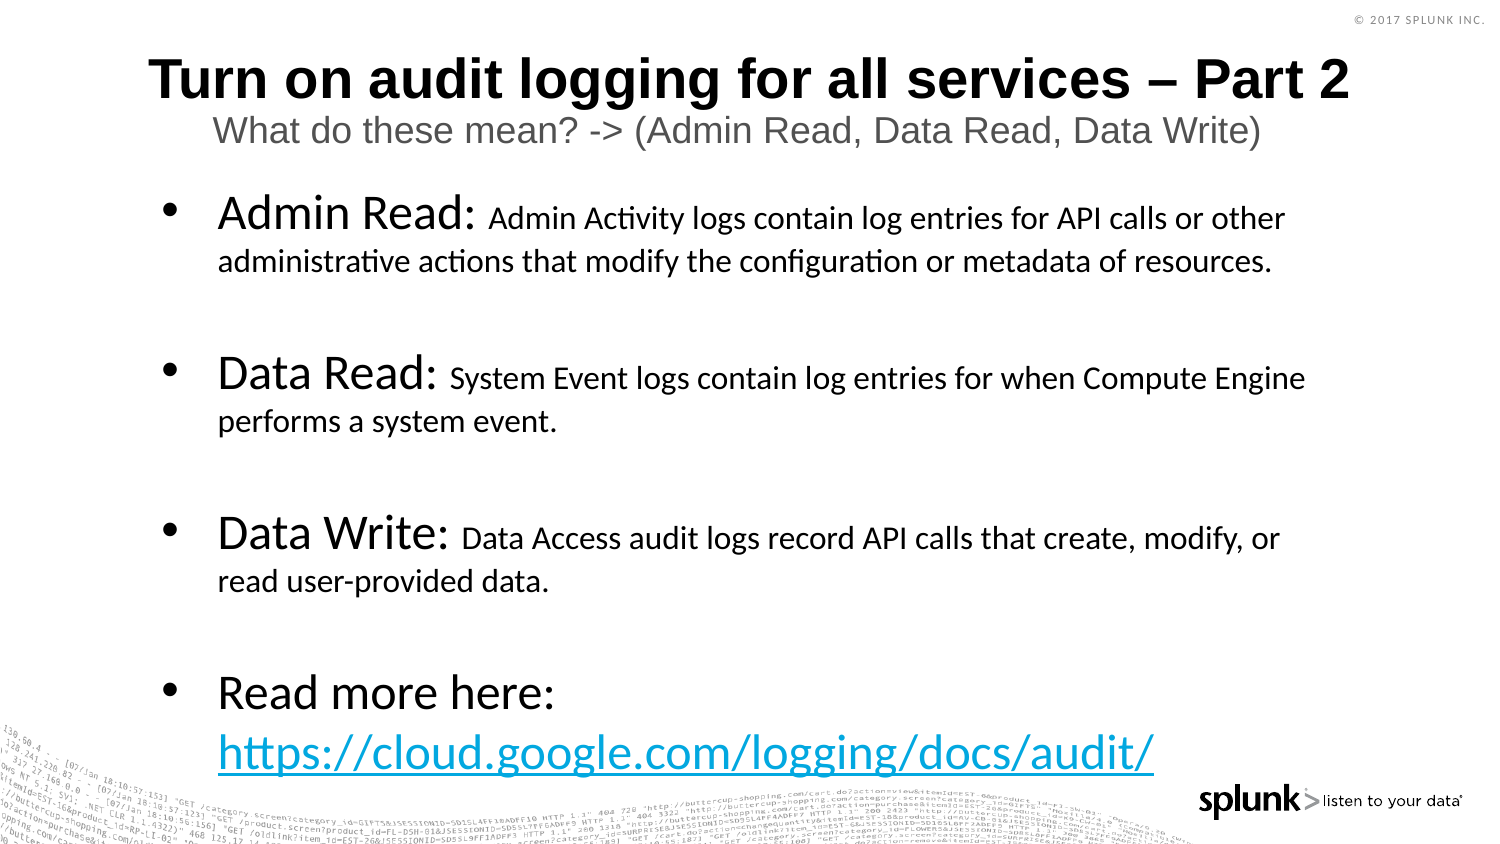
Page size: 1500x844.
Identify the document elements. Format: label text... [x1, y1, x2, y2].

subtitle What do these mean? -> (Admin Read, Data Read, Data Write) [23, 110, 1452, 162]
title Turn on audit logging for all services – Part 2 [56, 38, 1444, 93]
picture [0, 0, 1500, 844]
text_box Admin Read: Admin Activity logs contain log entries for API calls or other administrative actions that modify the configuration or metadata of resources. Data Read: System Event logs contain log entries for when Compute Engine performs a system event. Data Write: Data Access audit logs record API calls that create, modify, or read user-provided data. Read more here: https://cloud.google.com/logging/docs/audit/ [161, 179, 1339, 780]
